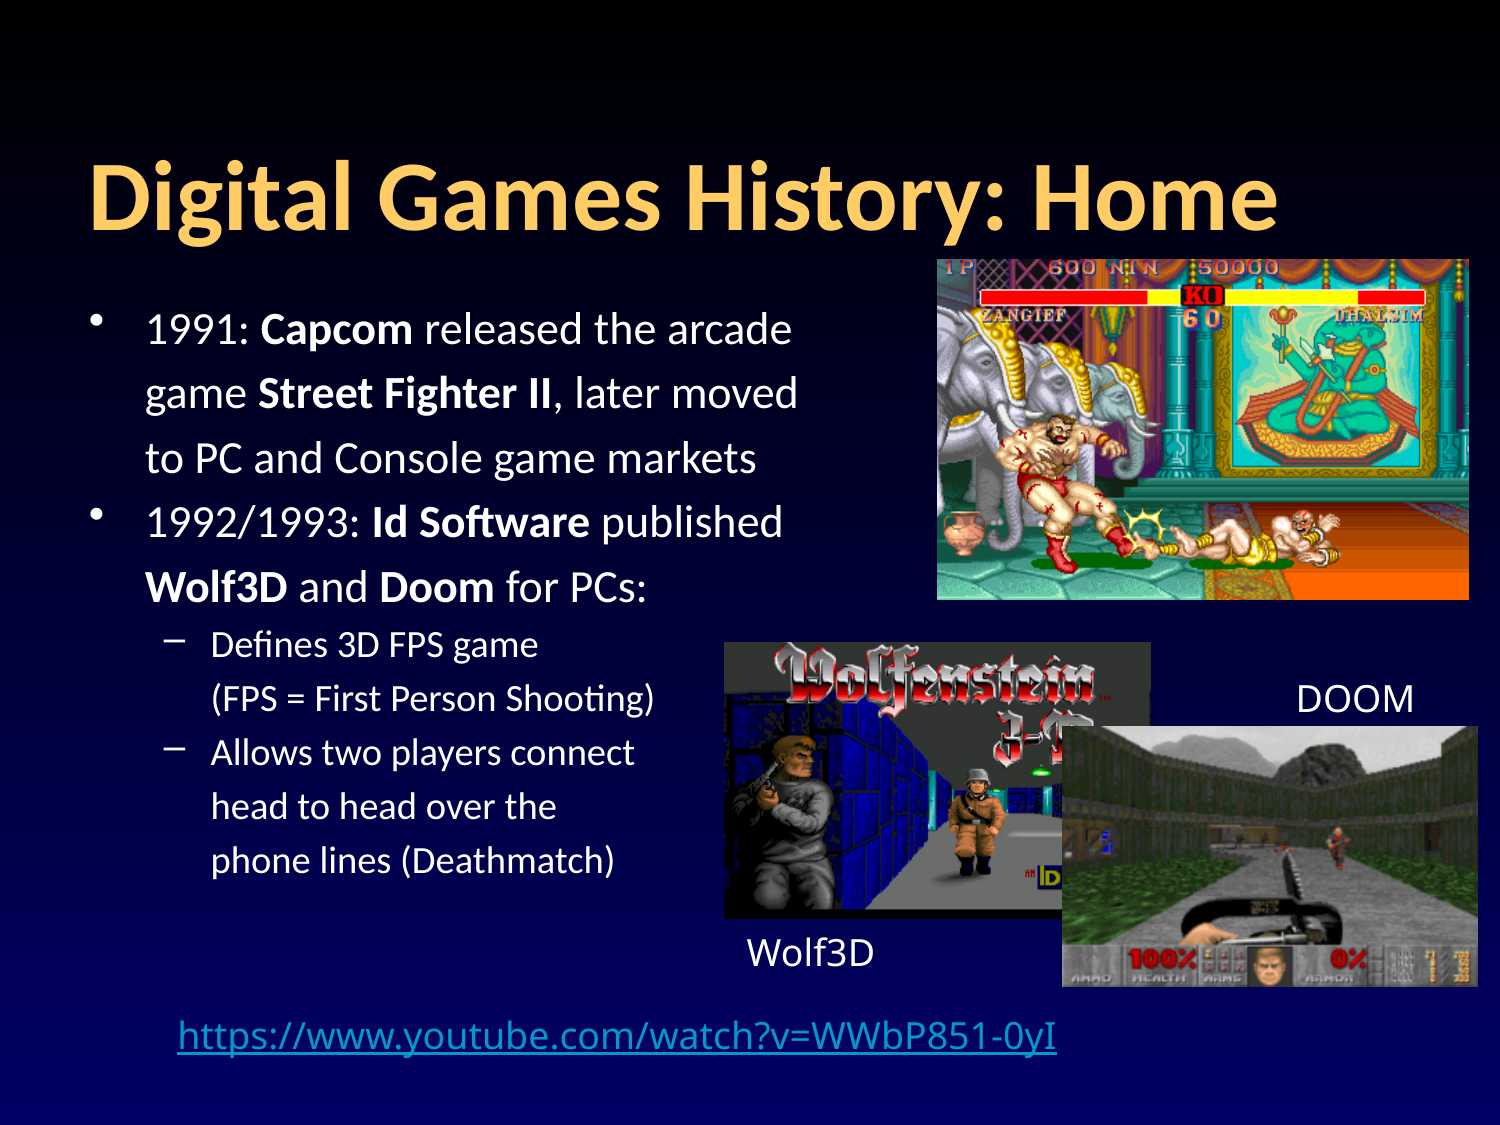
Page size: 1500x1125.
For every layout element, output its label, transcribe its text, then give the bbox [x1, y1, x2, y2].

title Digital Games History: Home [75, 124, 1425, 263]
picture [723, 642, 1478, 987]
text_box https://www.youtube.com/watch?v=WWbP851-0yI [162, 1004, 1250, 1116]
list 1991: Capcom released the arcade game Street Fighter II, later moved to PC and Console game markets 1992/1993: Id Software published Wolf3D and Doom for PCs: Defines 3D FPS game (FPS = First Person Shooting) Allows two players connect head to head over the phone lines (Deathmatch) [75, 291, 1097, 921]
text_box DOOM [1281, 661, 1430, 726]
picture [937, 259, 1469, 600]
text_box Wolf3D [732, 919, 890, 988]
